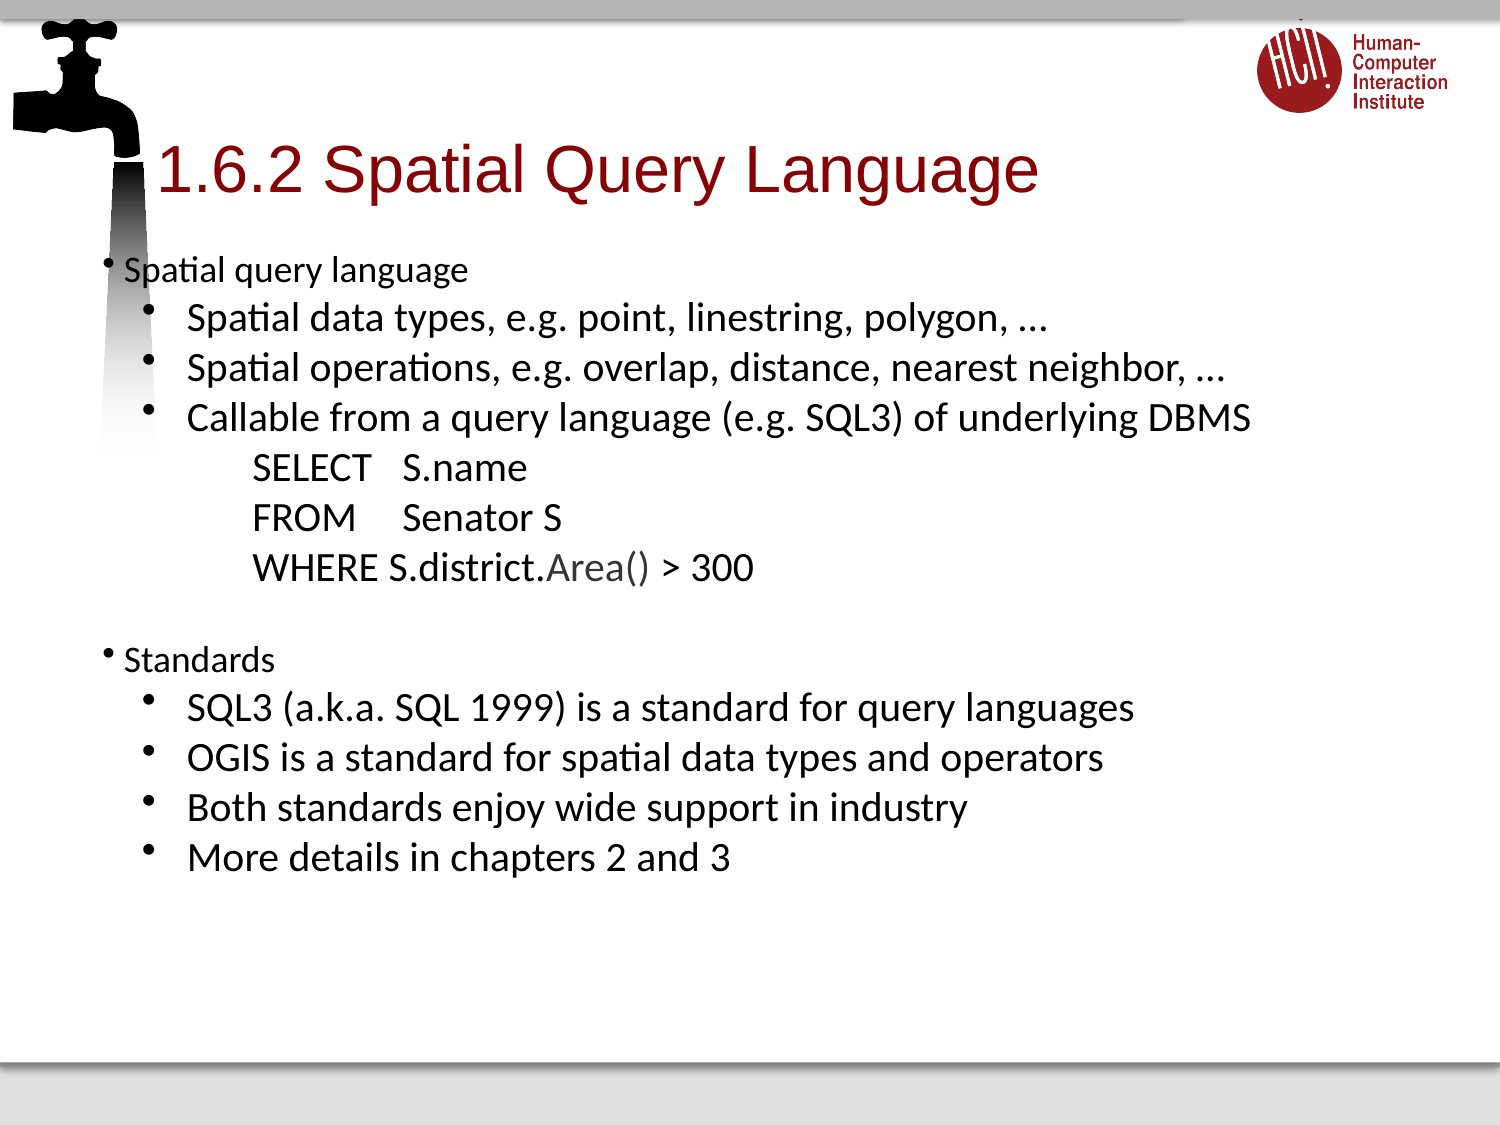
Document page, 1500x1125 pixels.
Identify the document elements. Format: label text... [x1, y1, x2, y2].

picture [1257, 20, 1447, 113]
picture [13, 20, 140, 158]
text_box Spatial query language Spatial data types, e.g. point, linestring, polygon, … Spatial operations, e.g. overlap, distance, nearest neighbor, … Callable from a query language (e.g. SQL3) of underlying DBMS SELECT S.name FROM Senator S WHERE S.district.Area() > 300 Standards SQL3 (a.k.a. SQL 1999) is a standard for query languages OGIS is a standard for spatial data types and operators Both standards enjoy wide support in industry More details in chapters 2 and 3 [87, 237, 1413, 952]
title 1.6.2 Spatial Query Language [156, 50, 1187, 214]
